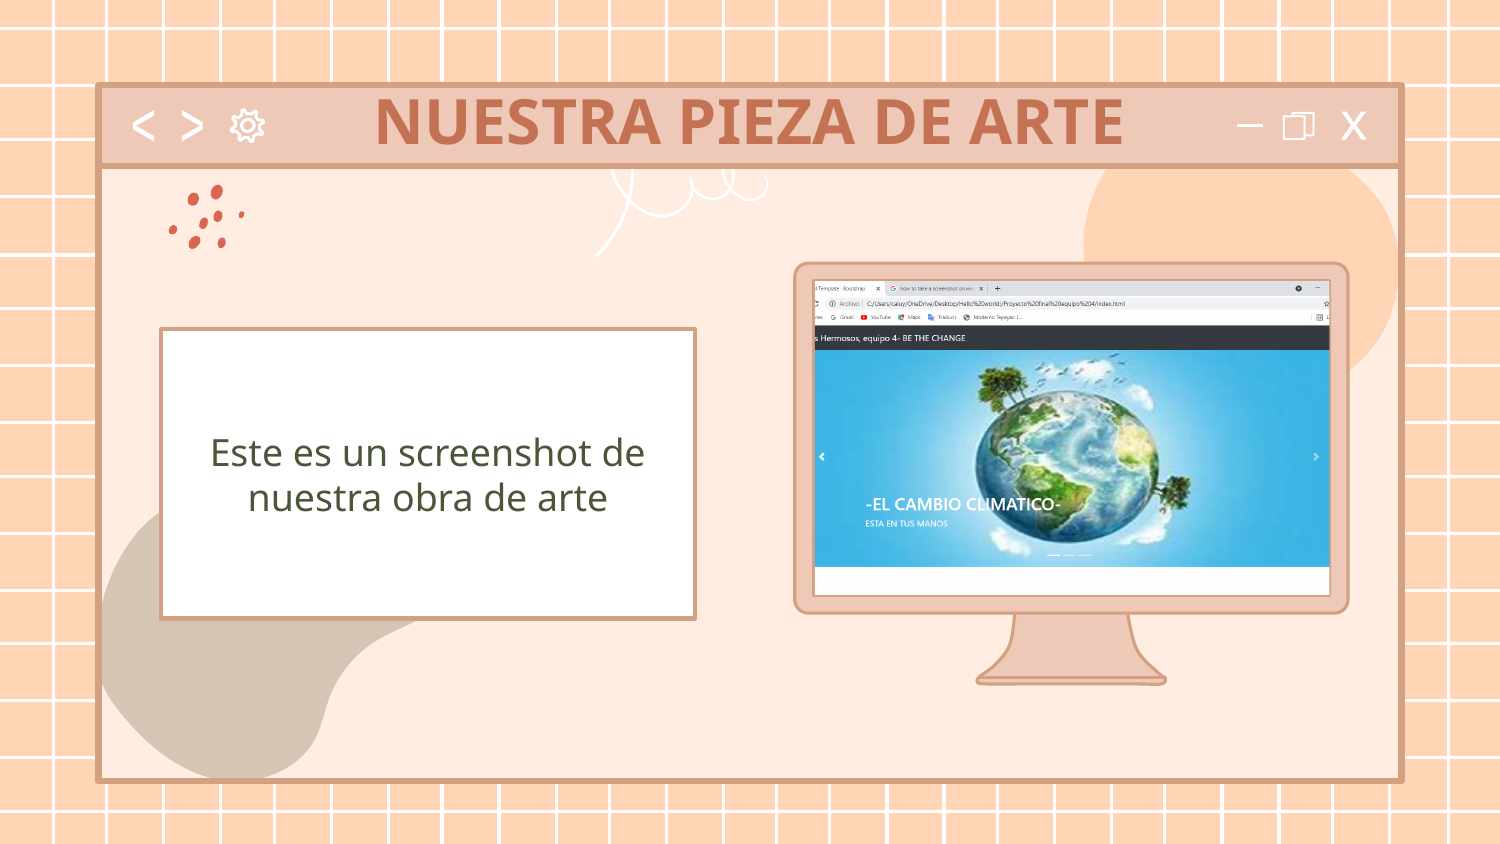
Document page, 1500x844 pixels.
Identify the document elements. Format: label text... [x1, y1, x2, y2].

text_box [794, 262, 1349, 685]
subtitle Este es un screenshot de nuestra obra de arte [159, 327, 697, 621]
title NUESTRA PIEZA DE ARTE [118, 72, 1382, 167]
picture [814, 281, 1330, 596]
